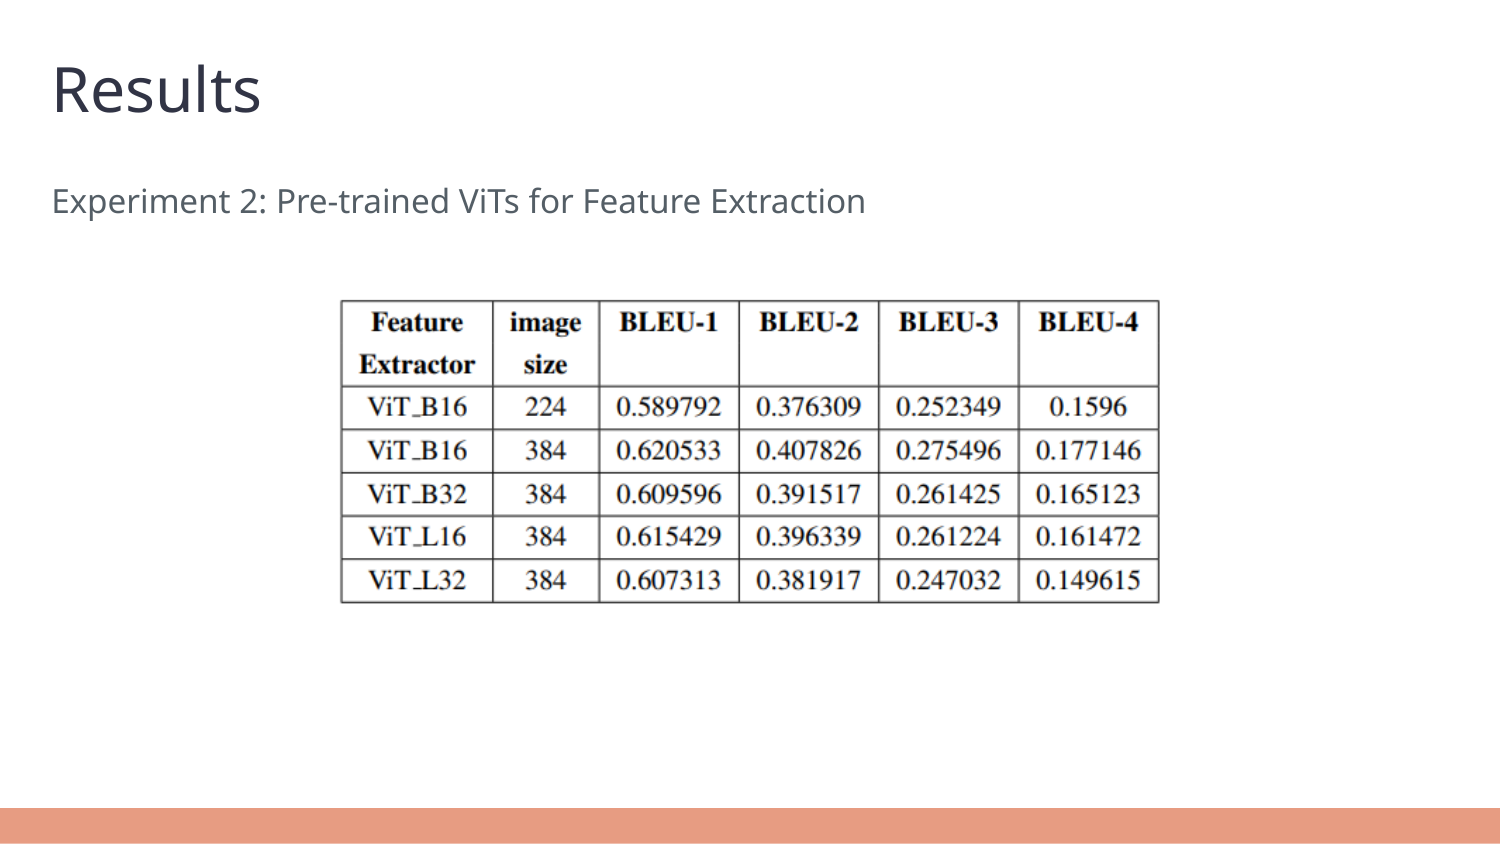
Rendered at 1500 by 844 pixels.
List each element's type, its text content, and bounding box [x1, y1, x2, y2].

text_box Experiment 2: Pre-trained ViTs for Feature Extraction [36, 165, 896, 256]
picture [329, 289, 1171, 612]
title Results [36, 23, 1022, 152]
